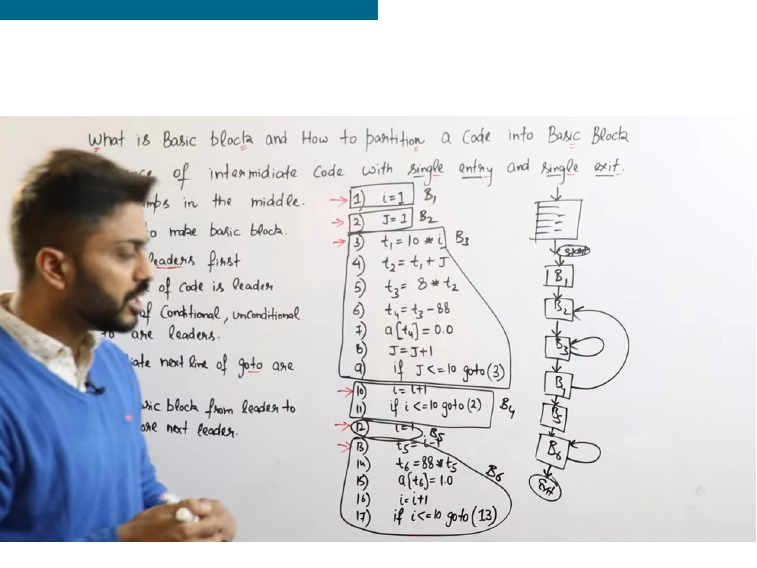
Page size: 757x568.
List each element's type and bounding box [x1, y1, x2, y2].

picture [0, 115, 756, 542]
